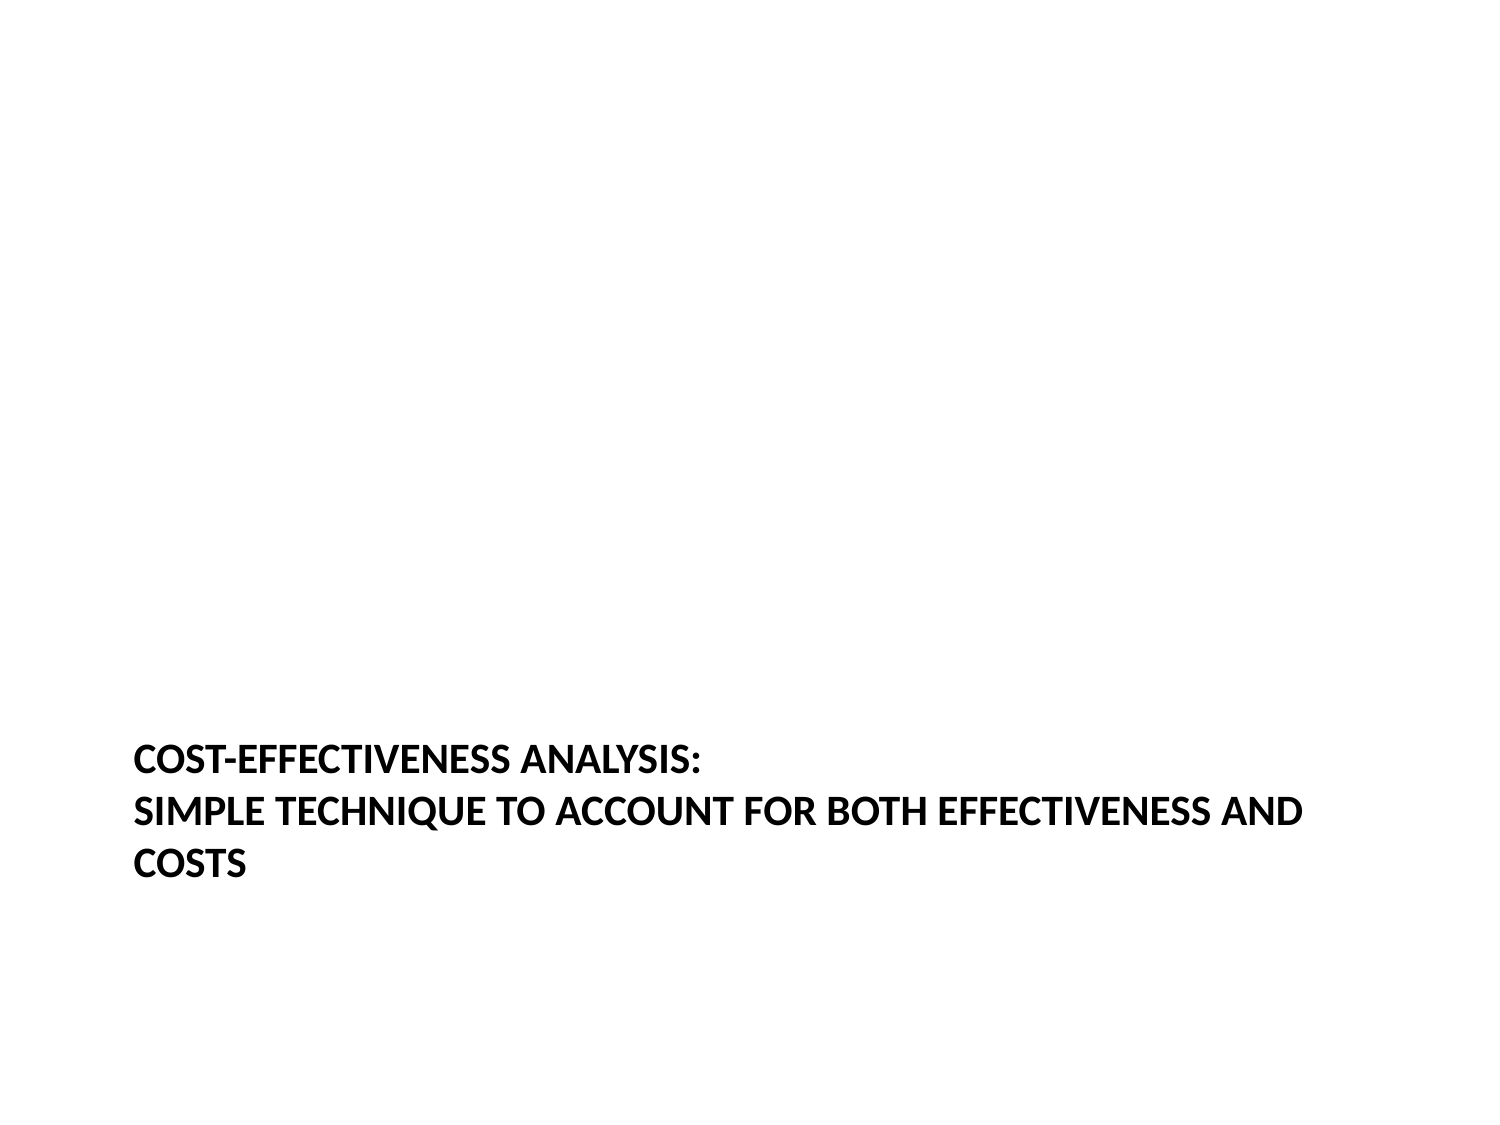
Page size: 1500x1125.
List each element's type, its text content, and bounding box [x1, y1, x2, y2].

title Cost-effectiveness analysis: Simple technique to account for both effectiveness and costs [118, 722, 1394, 947]
